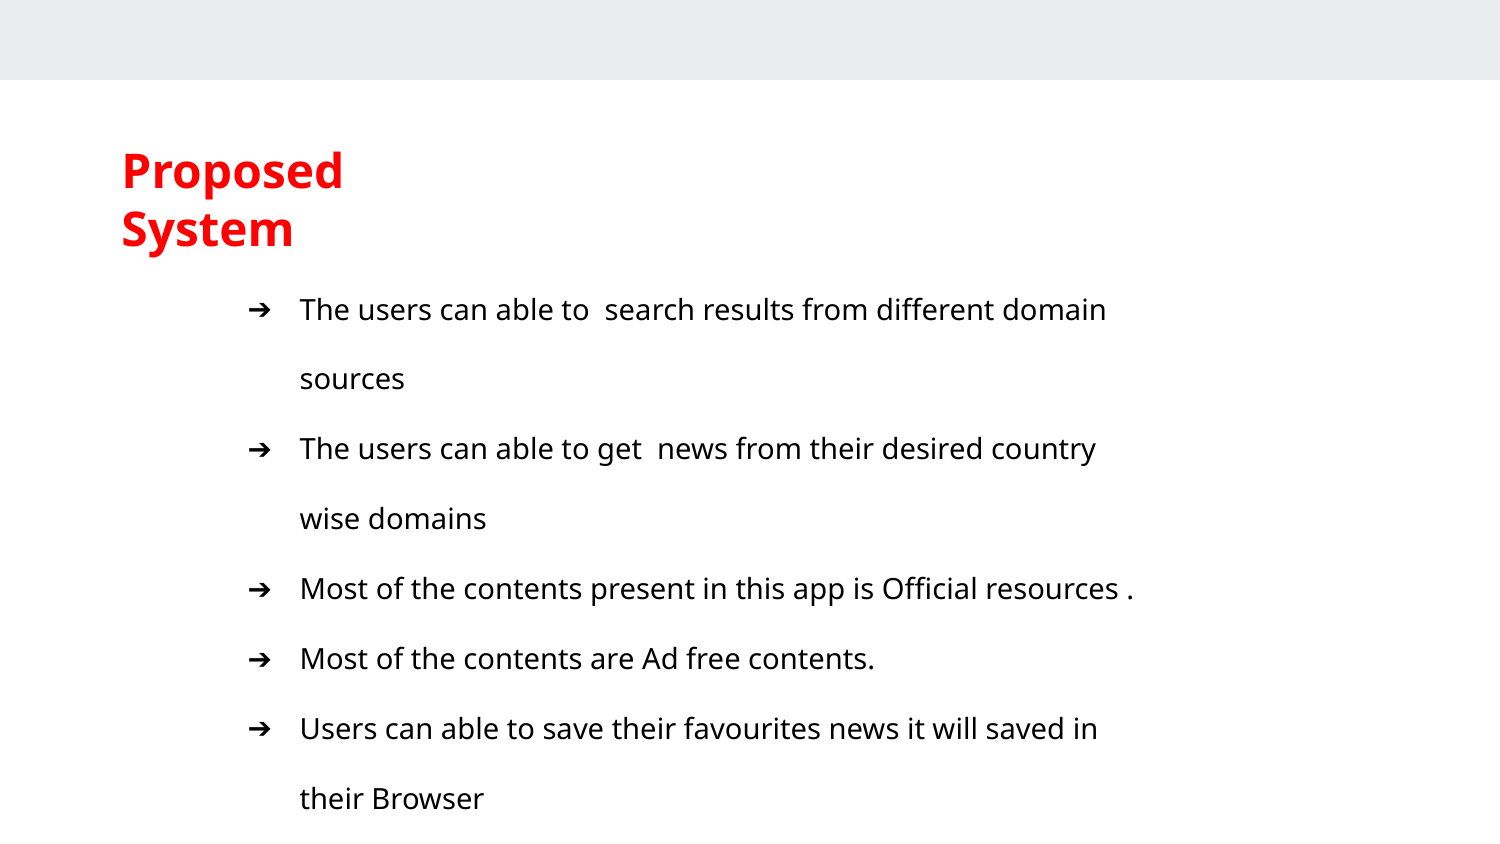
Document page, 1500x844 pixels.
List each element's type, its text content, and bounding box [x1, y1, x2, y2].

text_box Proposed System [106, 126, 536, 271]
text_box The users can able to search results from different domain sources The users can able to get news from their desired country wise domains Most of the contents present in this app is Official resources . Most of the contents are Ad free contents. Users can able to save their favourites news it will saved in their Browser [209, 240, 1154, 831]
